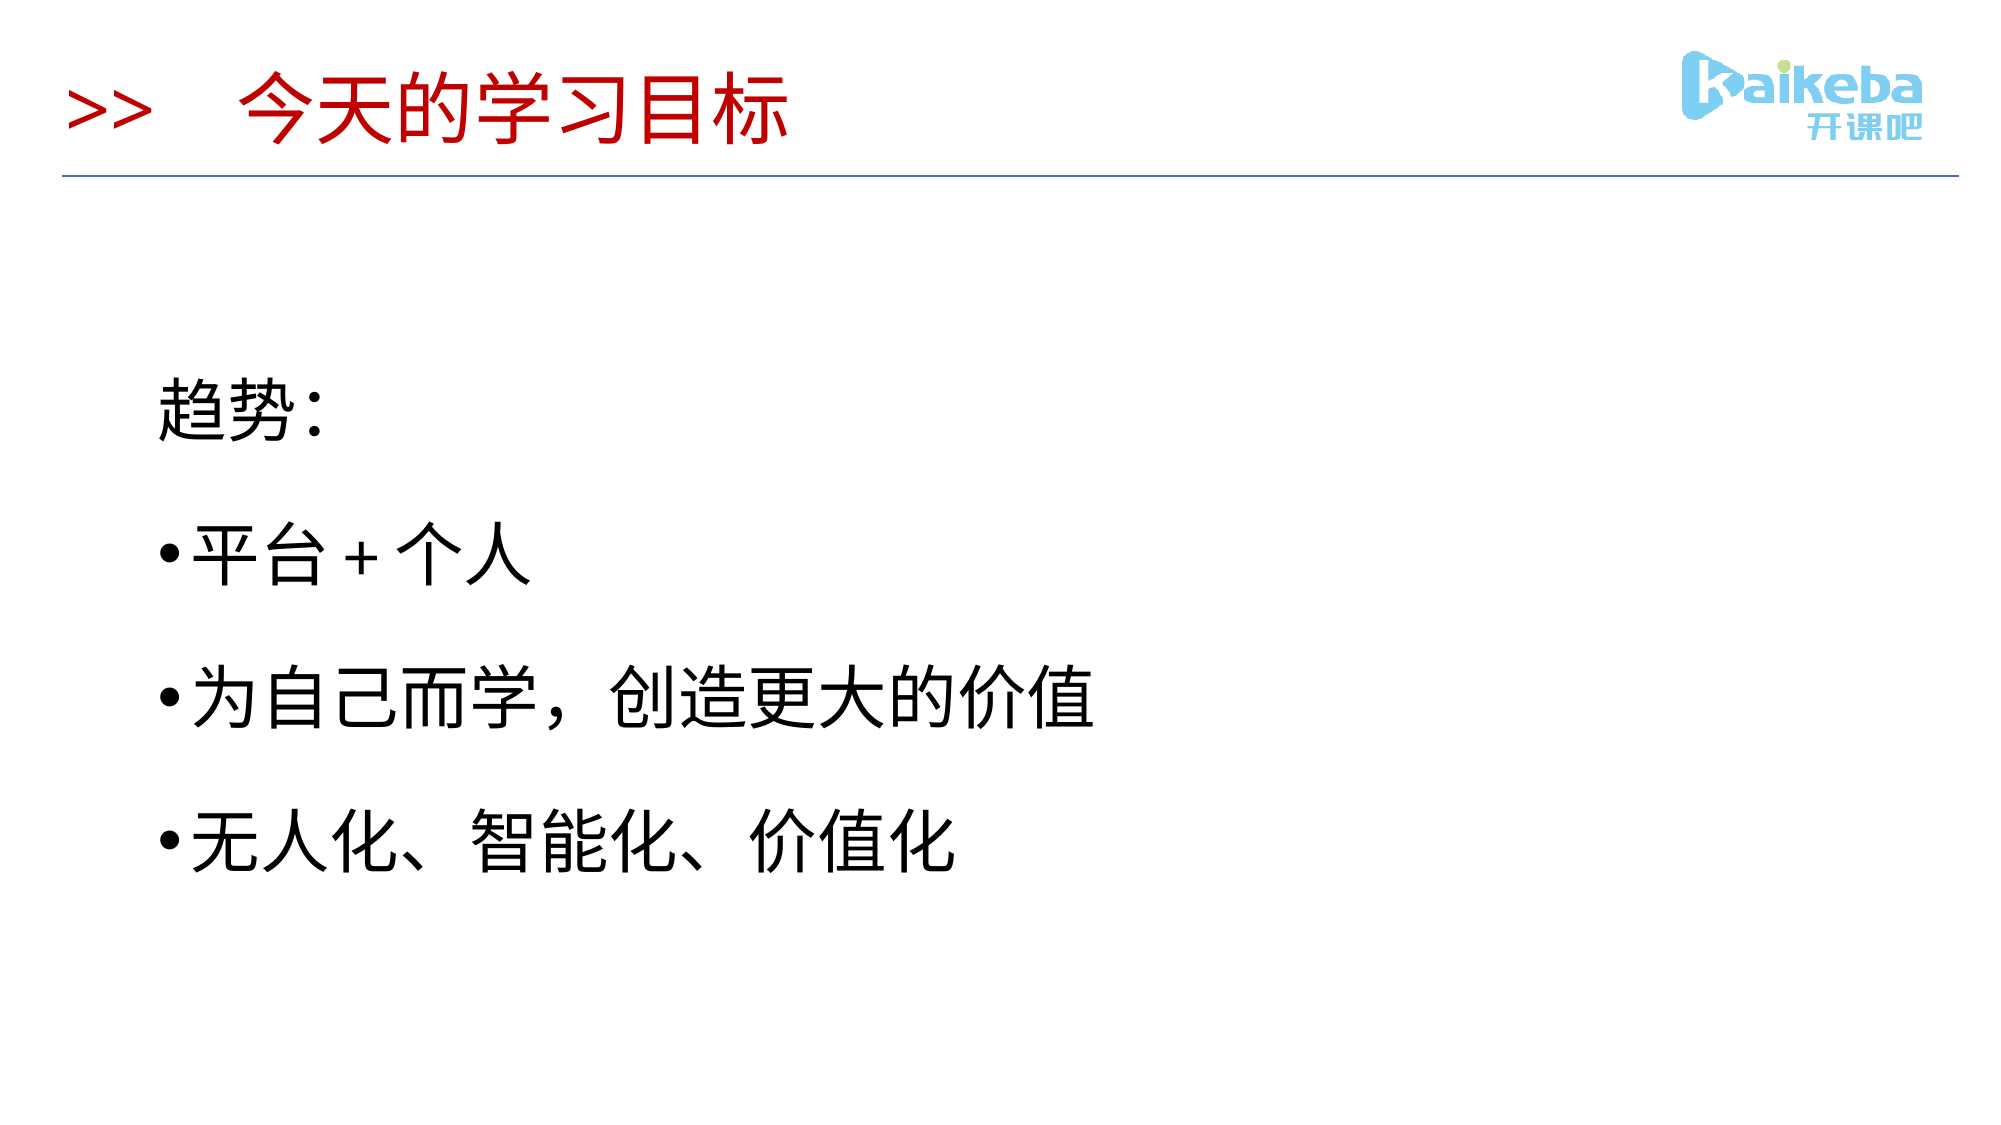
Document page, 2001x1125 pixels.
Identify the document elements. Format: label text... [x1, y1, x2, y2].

title >> 今天的学习目标 [57, 59, 1728, 167]
text_box 趋势： 平台+个人 为自己而学，创造更大的价值 无人化、智能化、价值化 [150, 317, 1912, 895]
